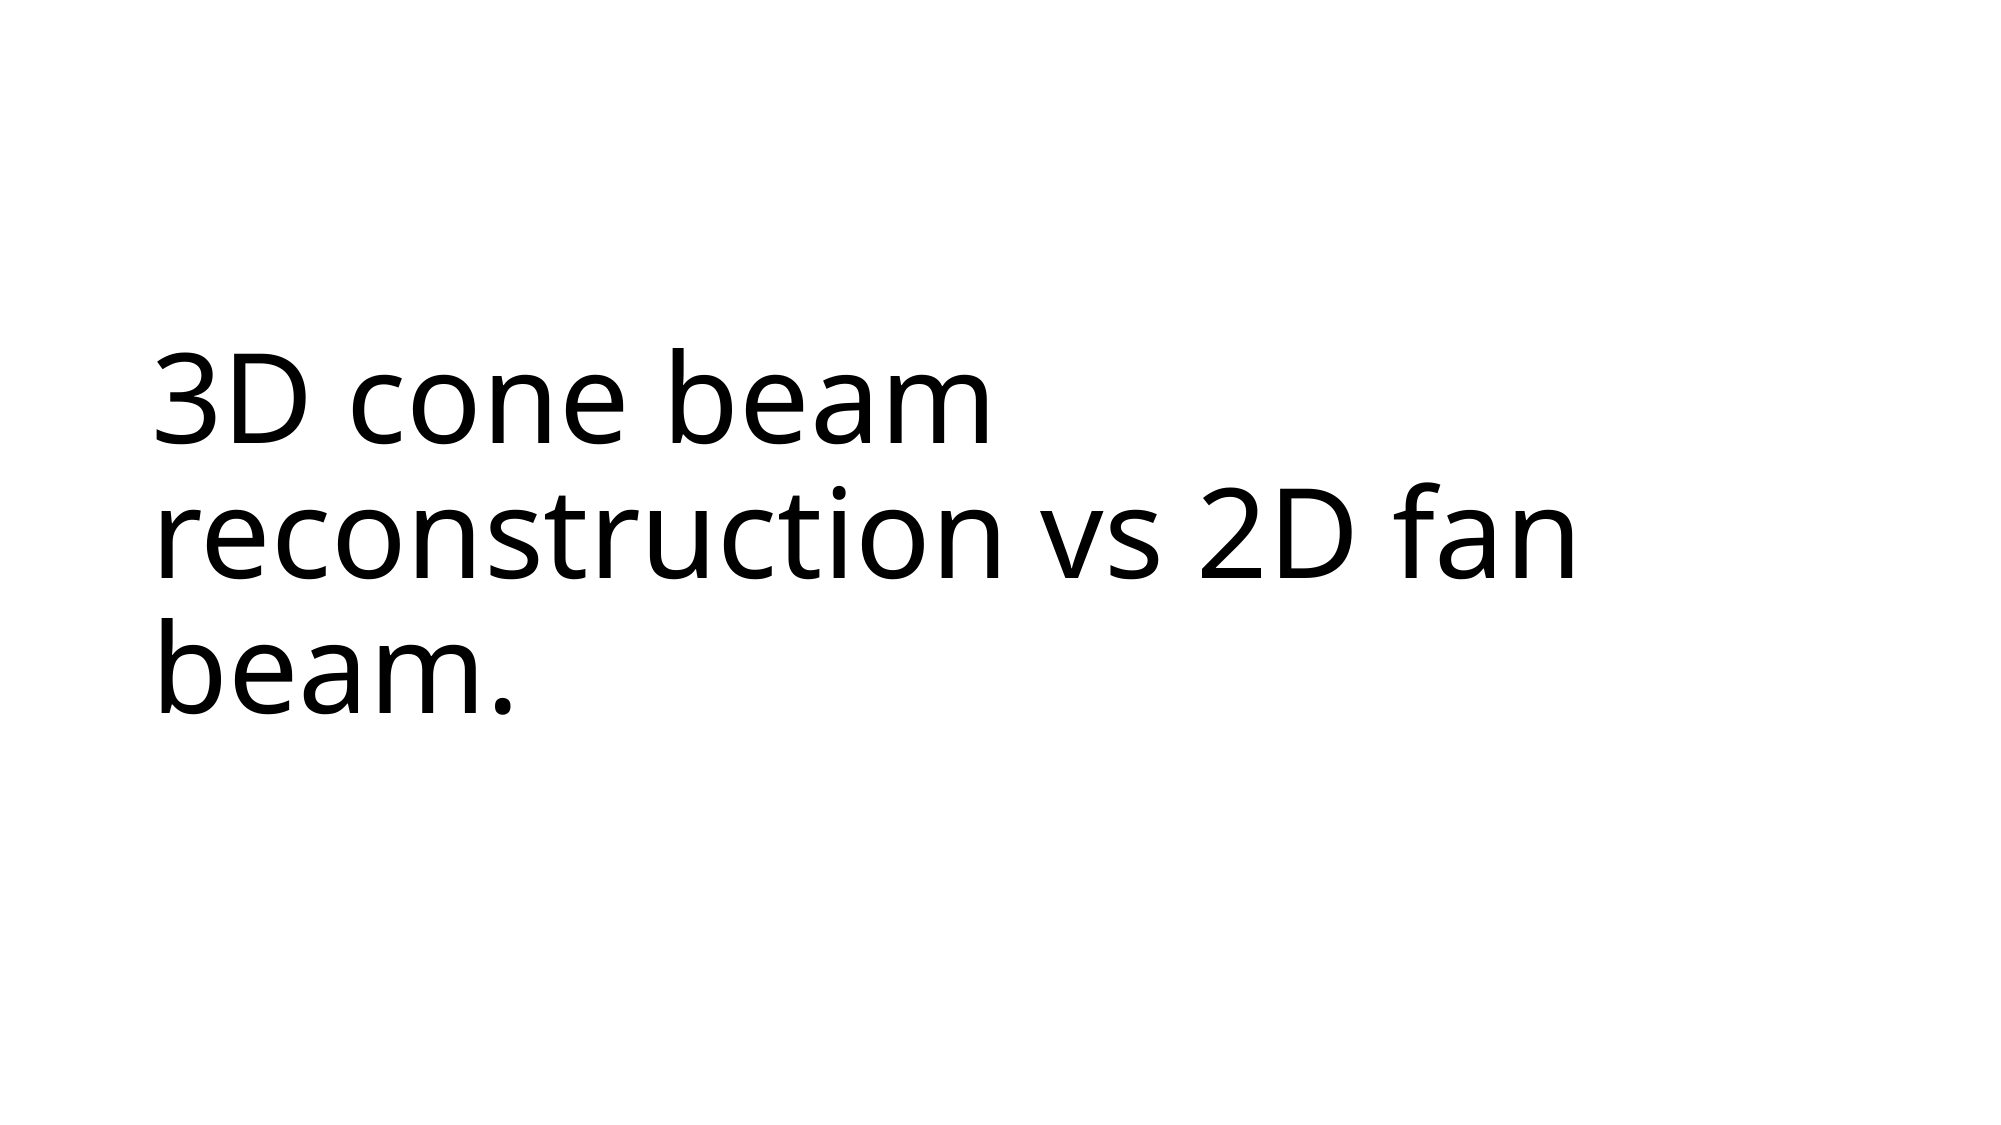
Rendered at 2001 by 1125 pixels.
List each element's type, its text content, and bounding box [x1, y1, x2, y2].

title 3D cone beam reconstruction vs 2D fan beam. [136, 280, 1862, 749]
